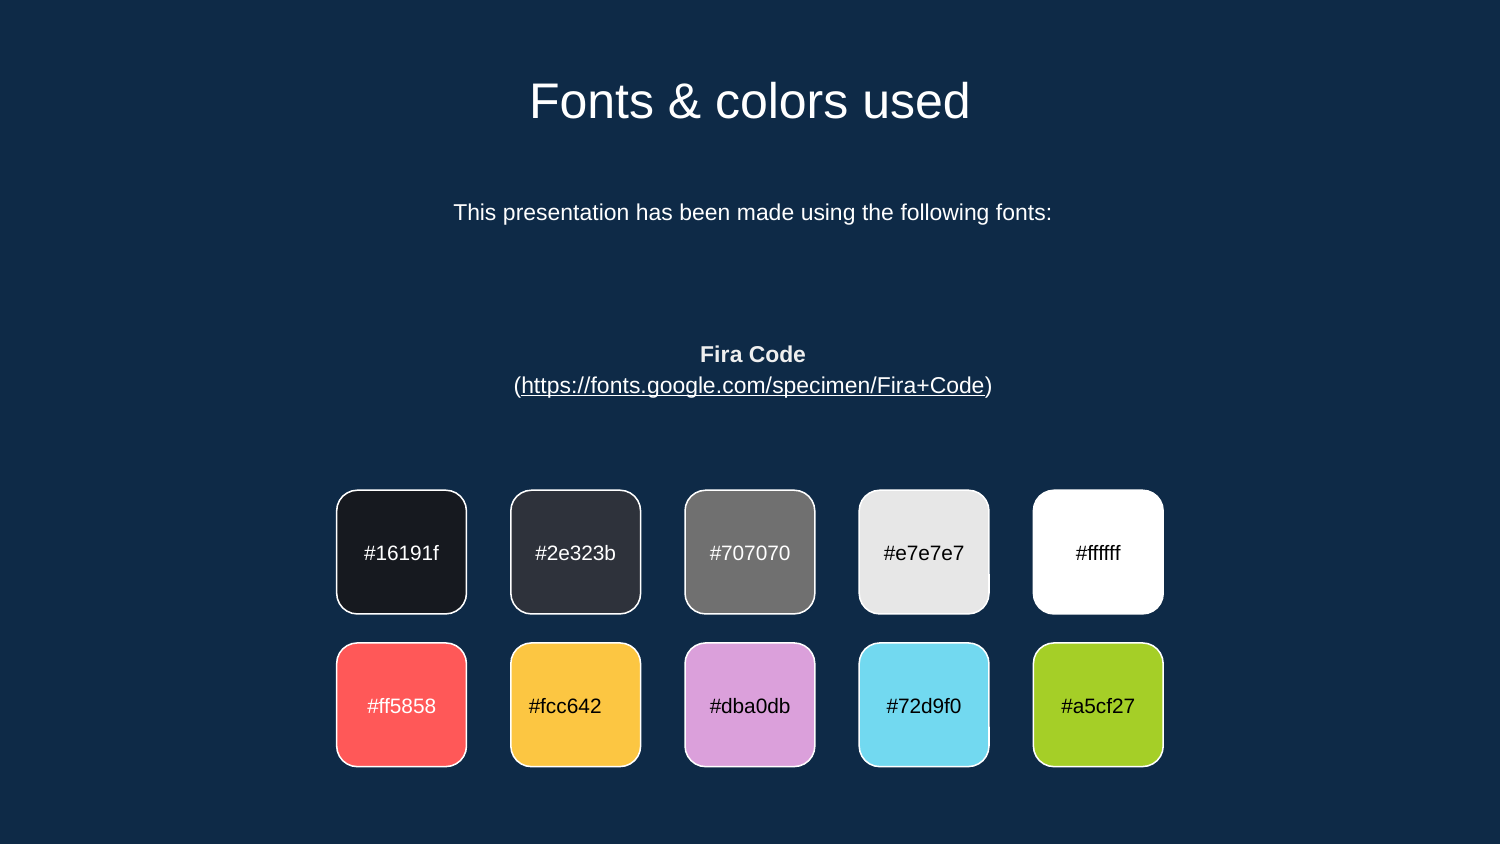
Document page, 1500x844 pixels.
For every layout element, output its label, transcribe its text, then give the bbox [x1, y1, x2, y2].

text_box #2e323b [510, 515, 641, 589]
text_box #72d9f0 [859, 668, 989, 741]
text_box [1033, 642, 1164, 668]
text_box #dba0db [685, 668, 815, 741]
text_box [1033, 490, 1164, 515]
text_box [685, 490, 815, 515]
text_box [336, 741, 467, 767]
text_box [336, 589, 467, 614]
text_box #a5cf27 [1033, 668, 1164, 741]
text_box #16191f [336, 515, 467, 589]
text_box [685, 642, 815, 668]
text_box #ffffff [1033, 515, 1164, 589]
text_box [859, 589, 989, 614]
text_box Fonts & colors used [171, 53, 1328, 133]
text_box [1033, 589, 1164, 614]
text_box [1033, 741, 1164, 767]
text_box [510, 490, 641, 515]
text_box Fira Code (https://fonts.google.com/specimen/Fira+Code) [175, 264, 1332, 470]
text_box [859, 741, 989, 767]
text_box #fcc642 [500, 668, 631, 741]
text_box #ff5858 [336, 668, 467, 741]
text_box [859, 642, 989, 668]
text_box [685, 741, 815, 767]
text_box This presentation has been made using the following fonts: [175, 178, 1332, 251]
text_box #707070 [685, 515, 815, 589]
text_box [685, 589, 815, 614]
text_box [336, 490, 467, 515]
text_box #e7e7e7 [859, 515, 989, 589]
text_box [336, 642, 467, 668]
text_box [510, 589, 641, 614]
text_box [859, 490, 989, 515]
text_box [510, 642, 641, 767]
